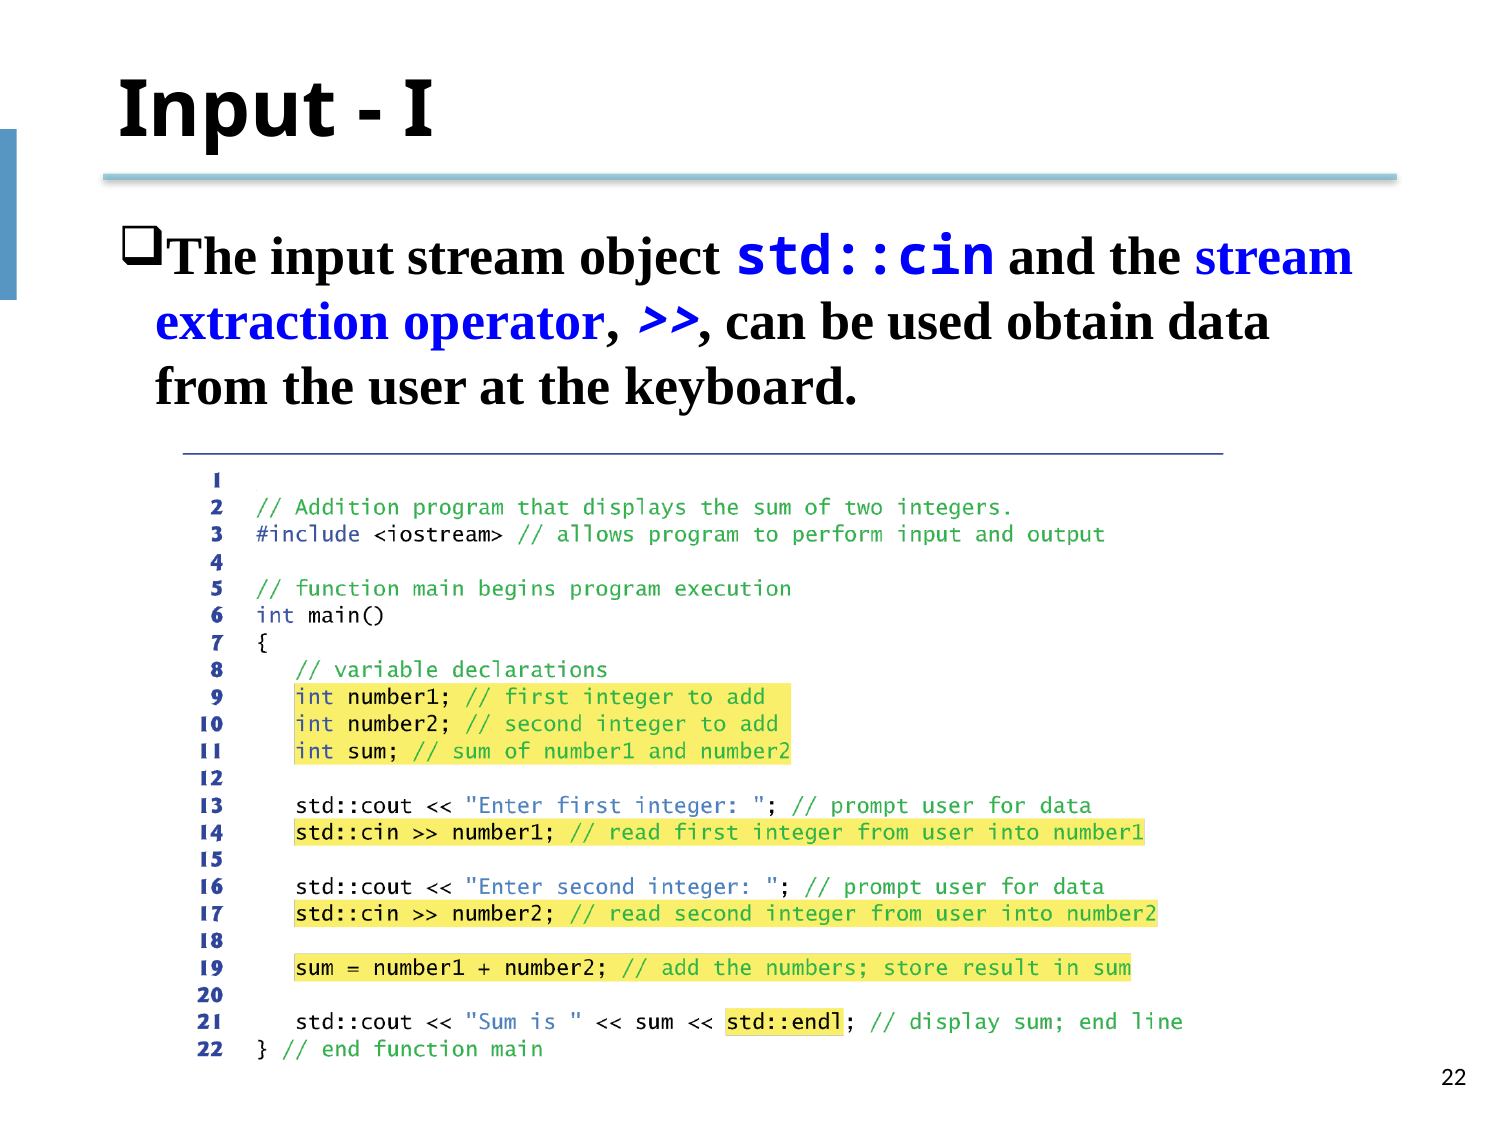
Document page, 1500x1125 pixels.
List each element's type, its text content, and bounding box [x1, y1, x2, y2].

title Input - I [103, 25, 1397, 185]
list The input stream object std::cin and the stream extraction operator, >>, can be used obtain data from the user at the keyboard. [103, 212, 1397, 977]
picture [142, 416, 1255, 1070]
slide_number 22 [1131, 1045, 1482, 1106]
